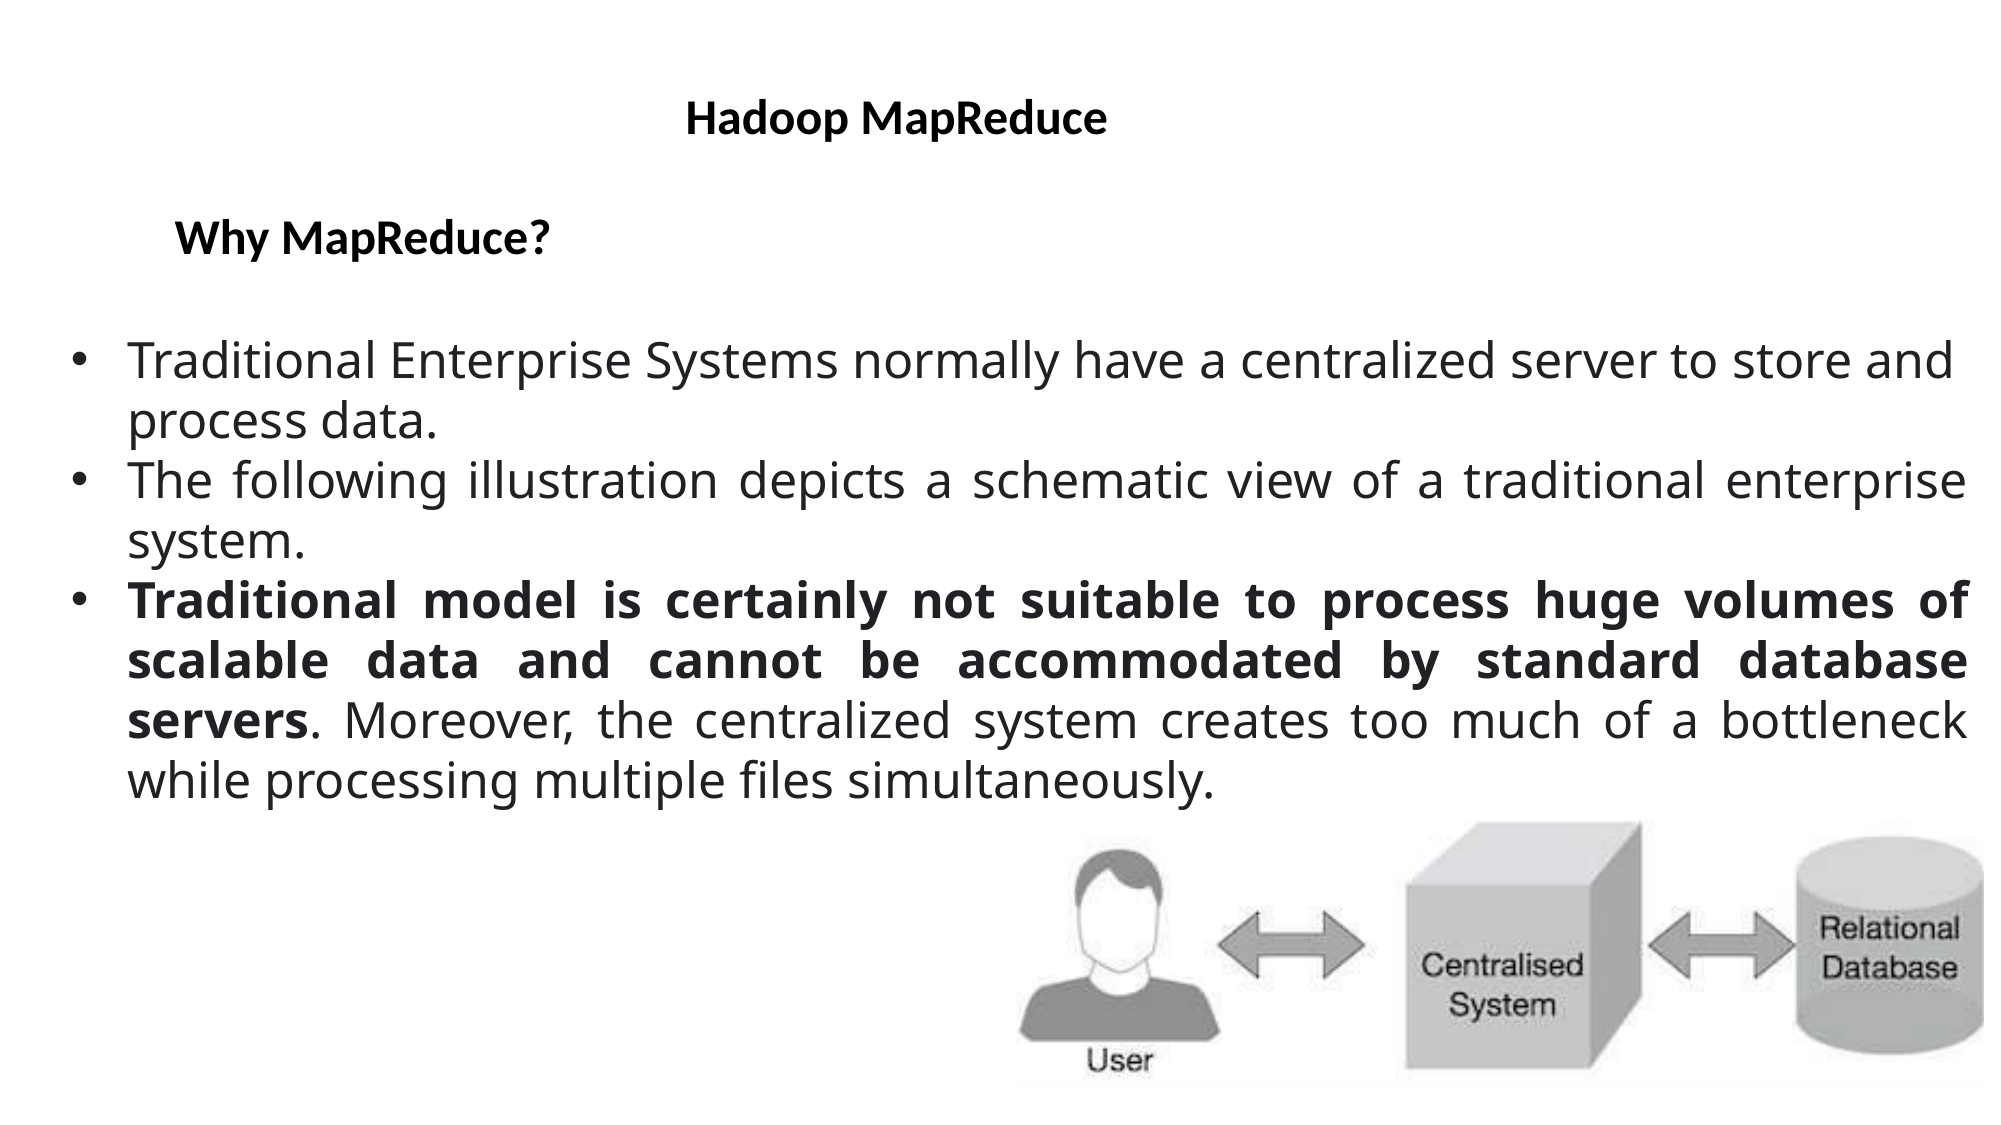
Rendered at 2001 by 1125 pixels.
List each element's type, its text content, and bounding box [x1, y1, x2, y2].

text_box Traditional Enterprise Systems normally have a centralized server to store and process data. The following illustration depicts a schematic view of a traditional enterprise system. Traditional model is certainly not suitable to process huge volumes of scalable data and cannot be accommodated by standard database servers. Moreover, the centralized system creates too much of a bottleneck while processing multiple files simultaneously. [55, 321, 1985, 816]
text_box Hadoop MapReduce [548, 76, 1246, 152]
text_box Why MapReduce? [151, 152, 579, 273]
picture [1015, 820, 1985, 1086]
